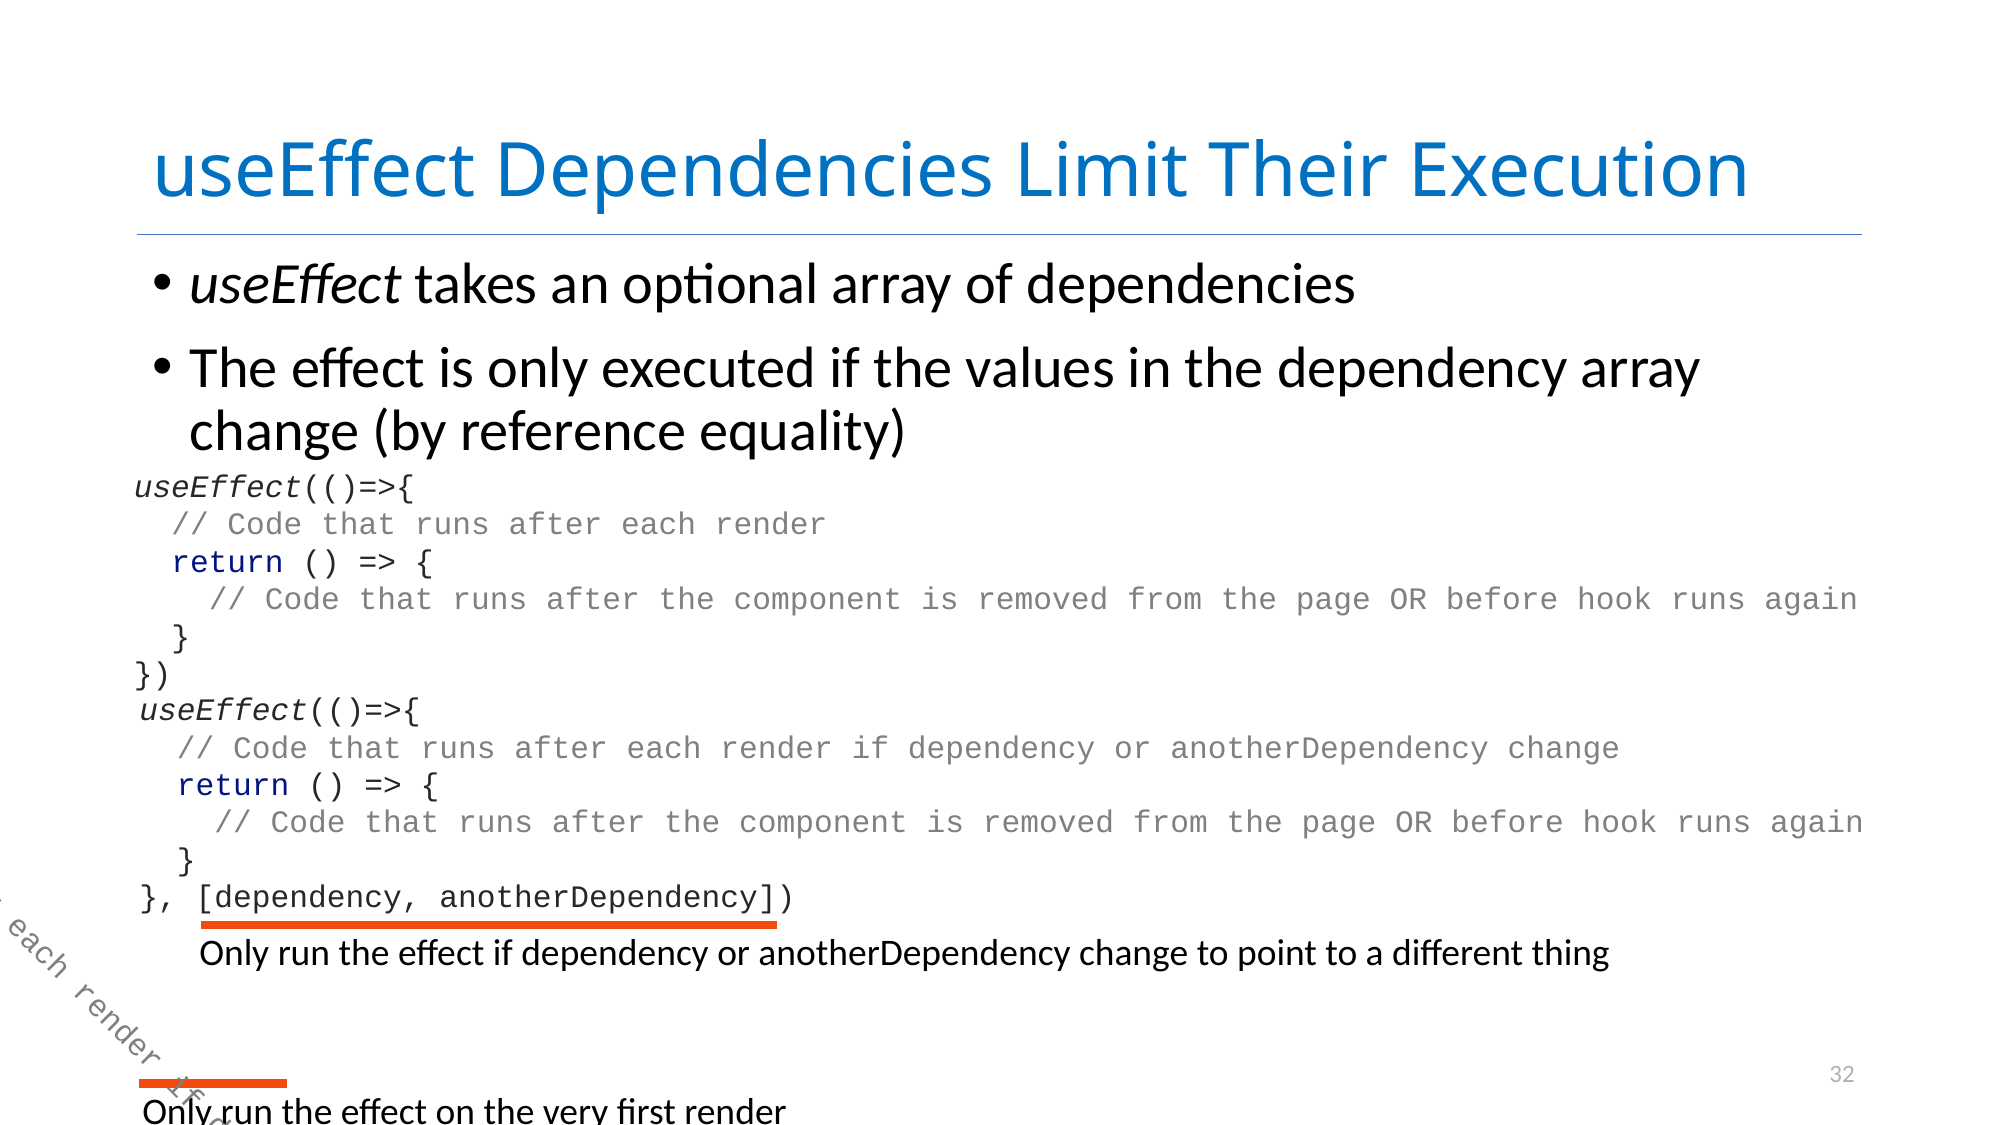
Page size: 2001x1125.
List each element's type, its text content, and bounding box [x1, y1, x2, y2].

title useEffect Dependencies Limit Their Execution [137, 3, 1863, 221]
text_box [130, 681, 1935, 976]
text_box useEffect(()=>{ // Code that runs after each render return () => { // Code that runs after the component is removed from the page OR before hook runs again } }) [126, 458, 1867, 699]
list useEffect takes an optional array of dependencies The effect is only executed if the values in the dependency array change (by reference equality) [137, 246, 1863, 458]
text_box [122, 960, 1878, 1125]
